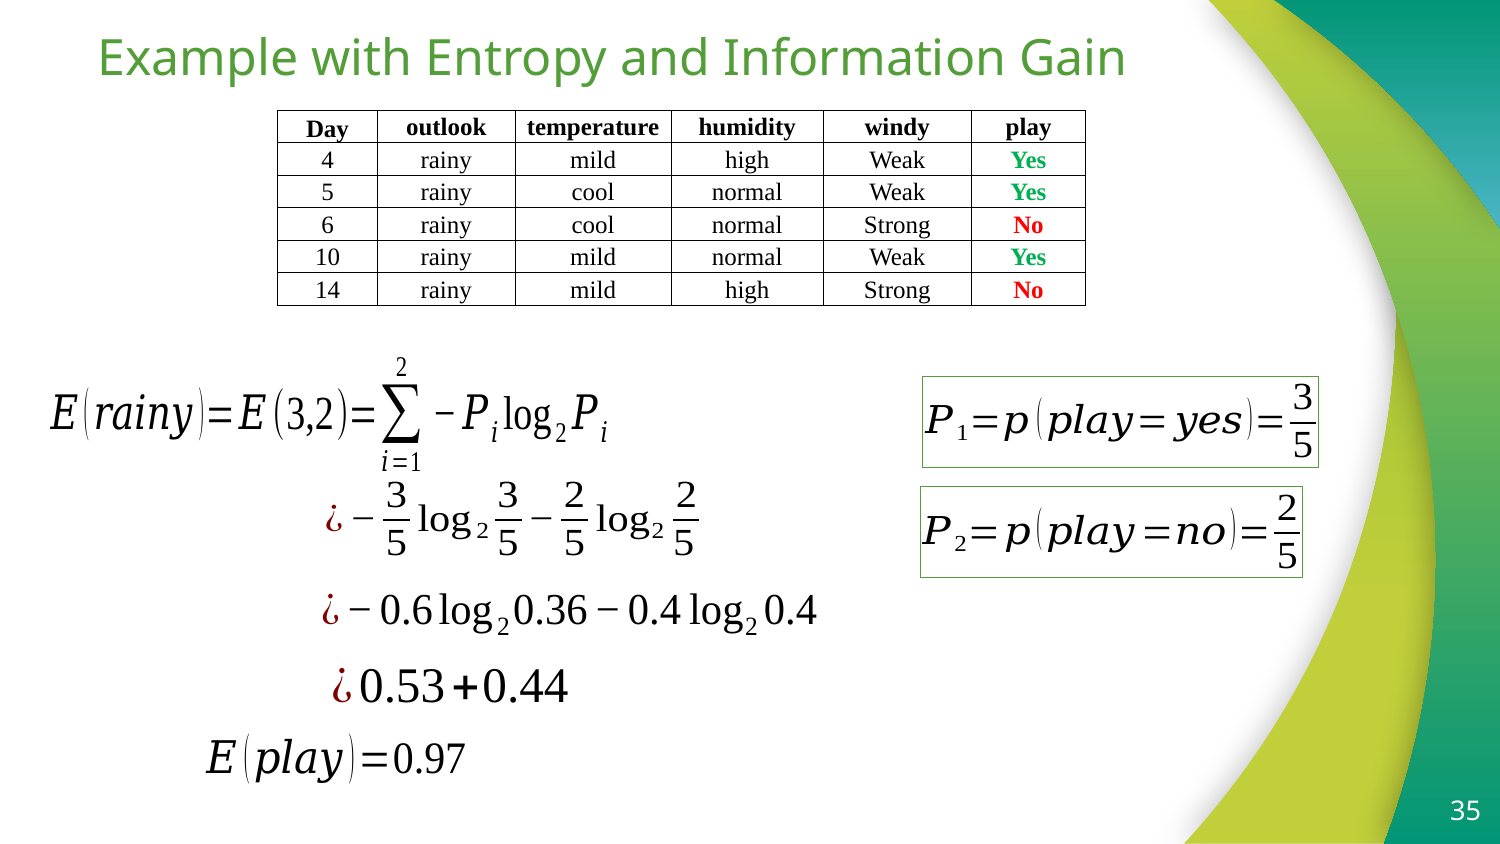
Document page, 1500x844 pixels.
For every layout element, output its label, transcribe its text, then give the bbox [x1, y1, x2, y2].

table_cell cool [516, 208, 671, 240]
table_cell cool [516, 176, 671, 207]
table_header windy [824, 111, 971, 142]
table_header play [972, 111, 1085, 142]
table_cell normal [672, 176, 823, 207]
table_cell 5 [278, 176, 377, 207]
table_header outlook [378, 111, 515, 142]
table_cell Weak [824, 176, 971, 207]
table_cell mild [516, 241, 671, 272]
table_cell rainy [378, 241, 515, 272]
table_cell 14 [278, 273, 377, 305]
table_cell rainy [378, 176, 515, 207]
table_cell 6 [278, 208, 377, 240]
table_header humidity [672, 111, 823, 142]
table_cell rainy [378, 208, 515, 240]
table_cell mild [516, 273, 671, 305]
title Example with Entropy and Information Gain [41, 21, 1184, 87]
table_cell 10 [278, 241, 377, 272]
table_cell Yes [972, 143, 1085, 175]
table_cell mild [516, 143, 671, 175]
table_cell Strong [824, 208, 971, 240]
table_cell rainy [378, 143, 515, 175]
table_cell Yes [972, 176, 1085, 207]
table_cell Strong [824, 273, 971, 305]
table_header temperature [516, 111, 671, 142]
table_header Day [278, 111, 377, 142]
table_cell 4 [278, 143, 377, 175]
table_cell No [972, 208, 1085, 240]
table_cell Weak [824, 241, 971, 272]
table_cell high [672, 273, 823, 305]
table_cell normal [672, 208, 823, 240]
table_cell No [972, 273, 1085, 305]
table_cell high [672, 143, 823, 175]
table_cell rainy [378, 273, 515, 305]
table_cell Weak [824, 143, 971, 175]
slide_number 35 [1391, 779, 1482, 844]
table_cell normal [672, 241, 823, 272]
table_cell Yes [972, 241, 1085, 272]
